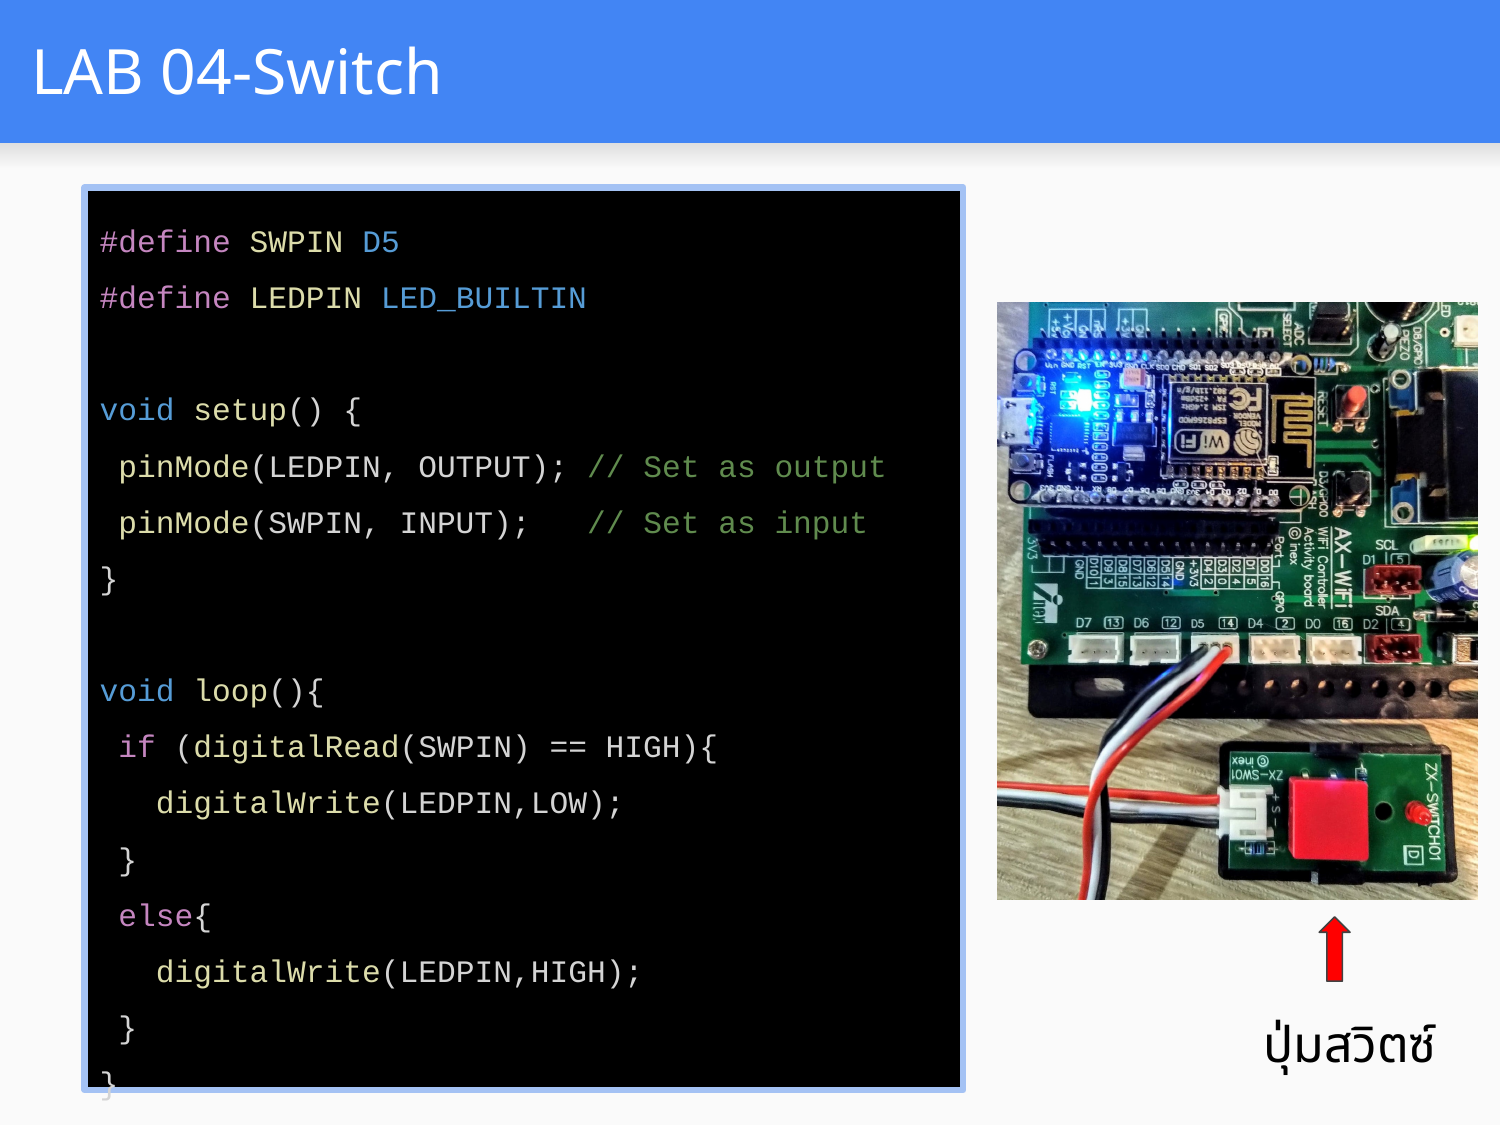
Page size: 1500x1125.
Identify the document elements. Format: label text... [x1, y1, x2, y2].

text_box [1319, 916, 1351, 982]
text_box #define SWPIN D5 #define LEDPIN LED_BUILTIN void setup() { pinMode(LEDPIN, OUTPUT); // Set as output pinMode(SWPIN, INPUT); // Set as input } void loop(){ if (digitalRead(SWPIN) == HIGH){ digitalWrite(LEDPIN,LOW); } else{ digitalWrite(LEDPIN,HIGH); } } [84, 187, 964, 1091]
picture [997, 302, 1478, 900]
title LAB 04-Switch [16, 3, 1464, 136]
text_box ปุ่มสวิตซ์ [1237, 997, 1463, 1081]
